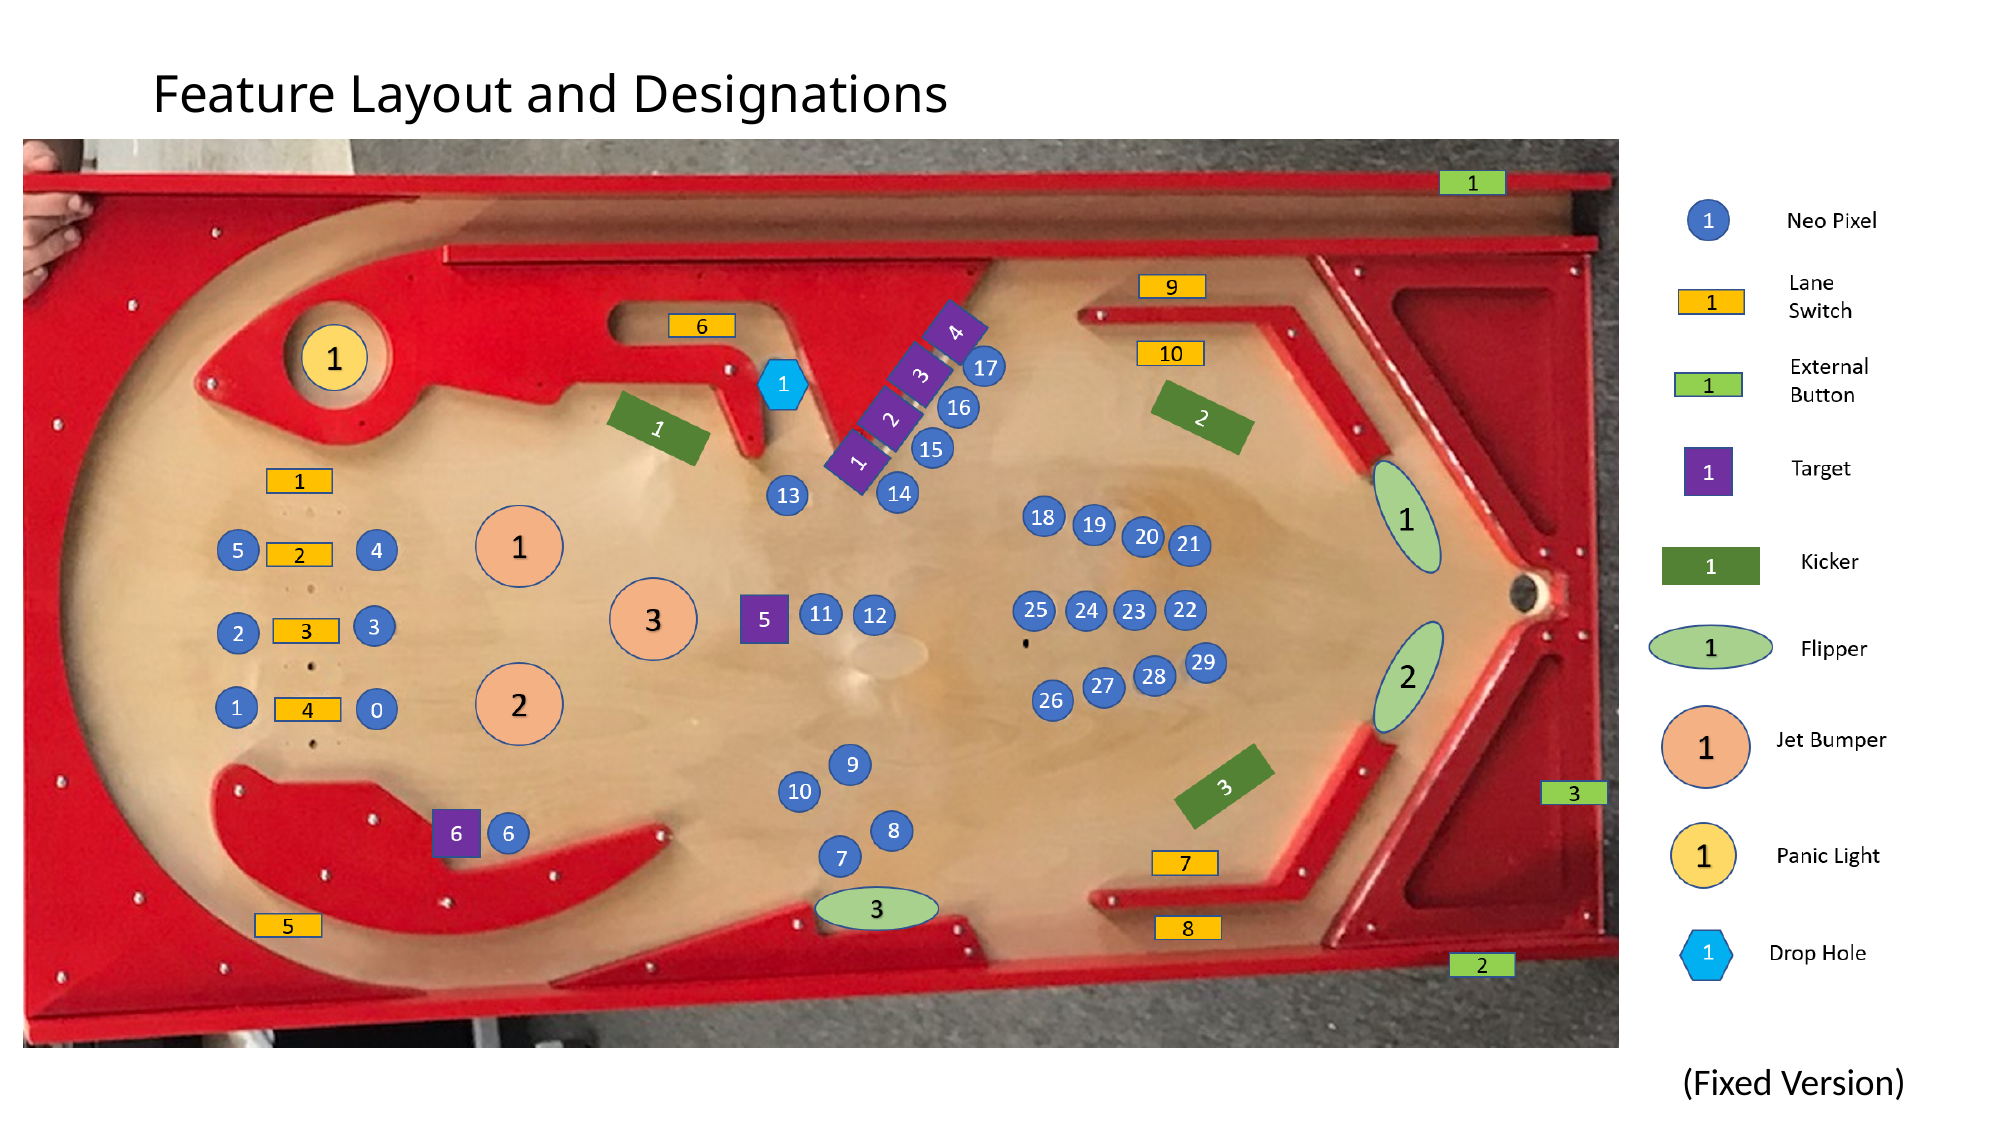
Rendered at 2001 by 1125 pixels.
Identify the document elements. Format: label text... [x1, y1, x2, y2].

title Feature Layout and Designations [137, 59, 1513, 131]
text_box (Fixed Version) [1667, 1050, 1922, 1111]
picture [9, 131, 1902, 1059]
